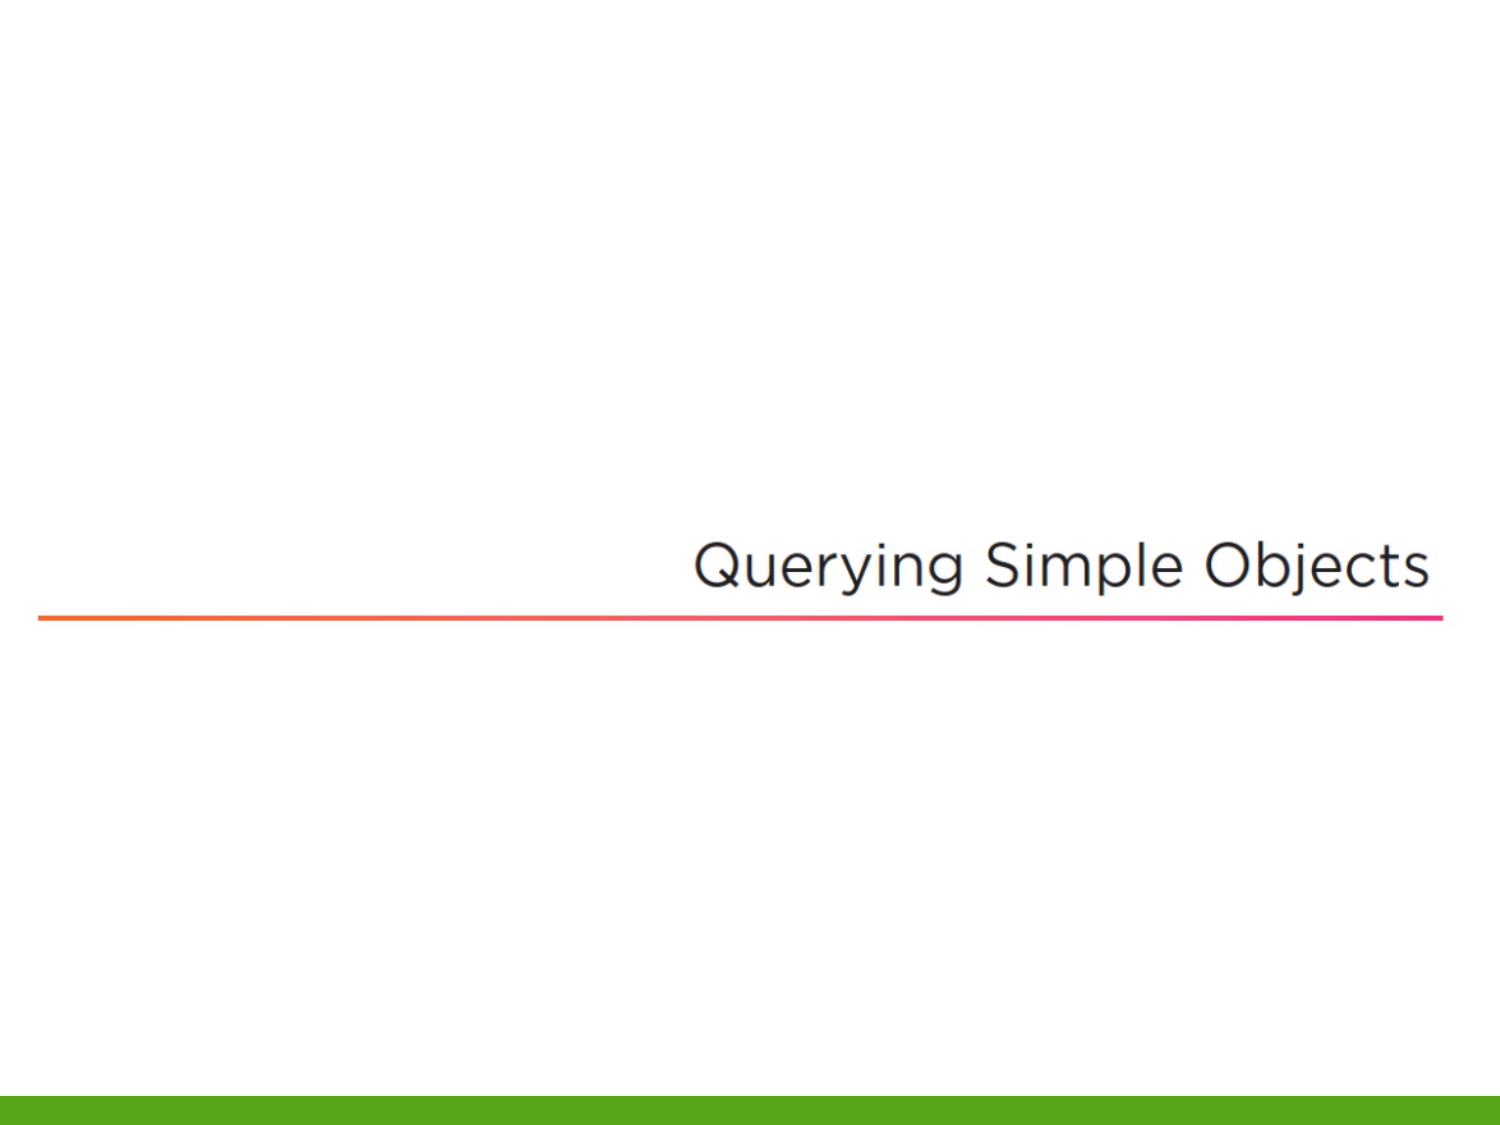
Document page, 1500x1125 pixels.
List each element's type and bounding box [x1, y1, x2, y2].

picture [0, 381, 1500, 744]
